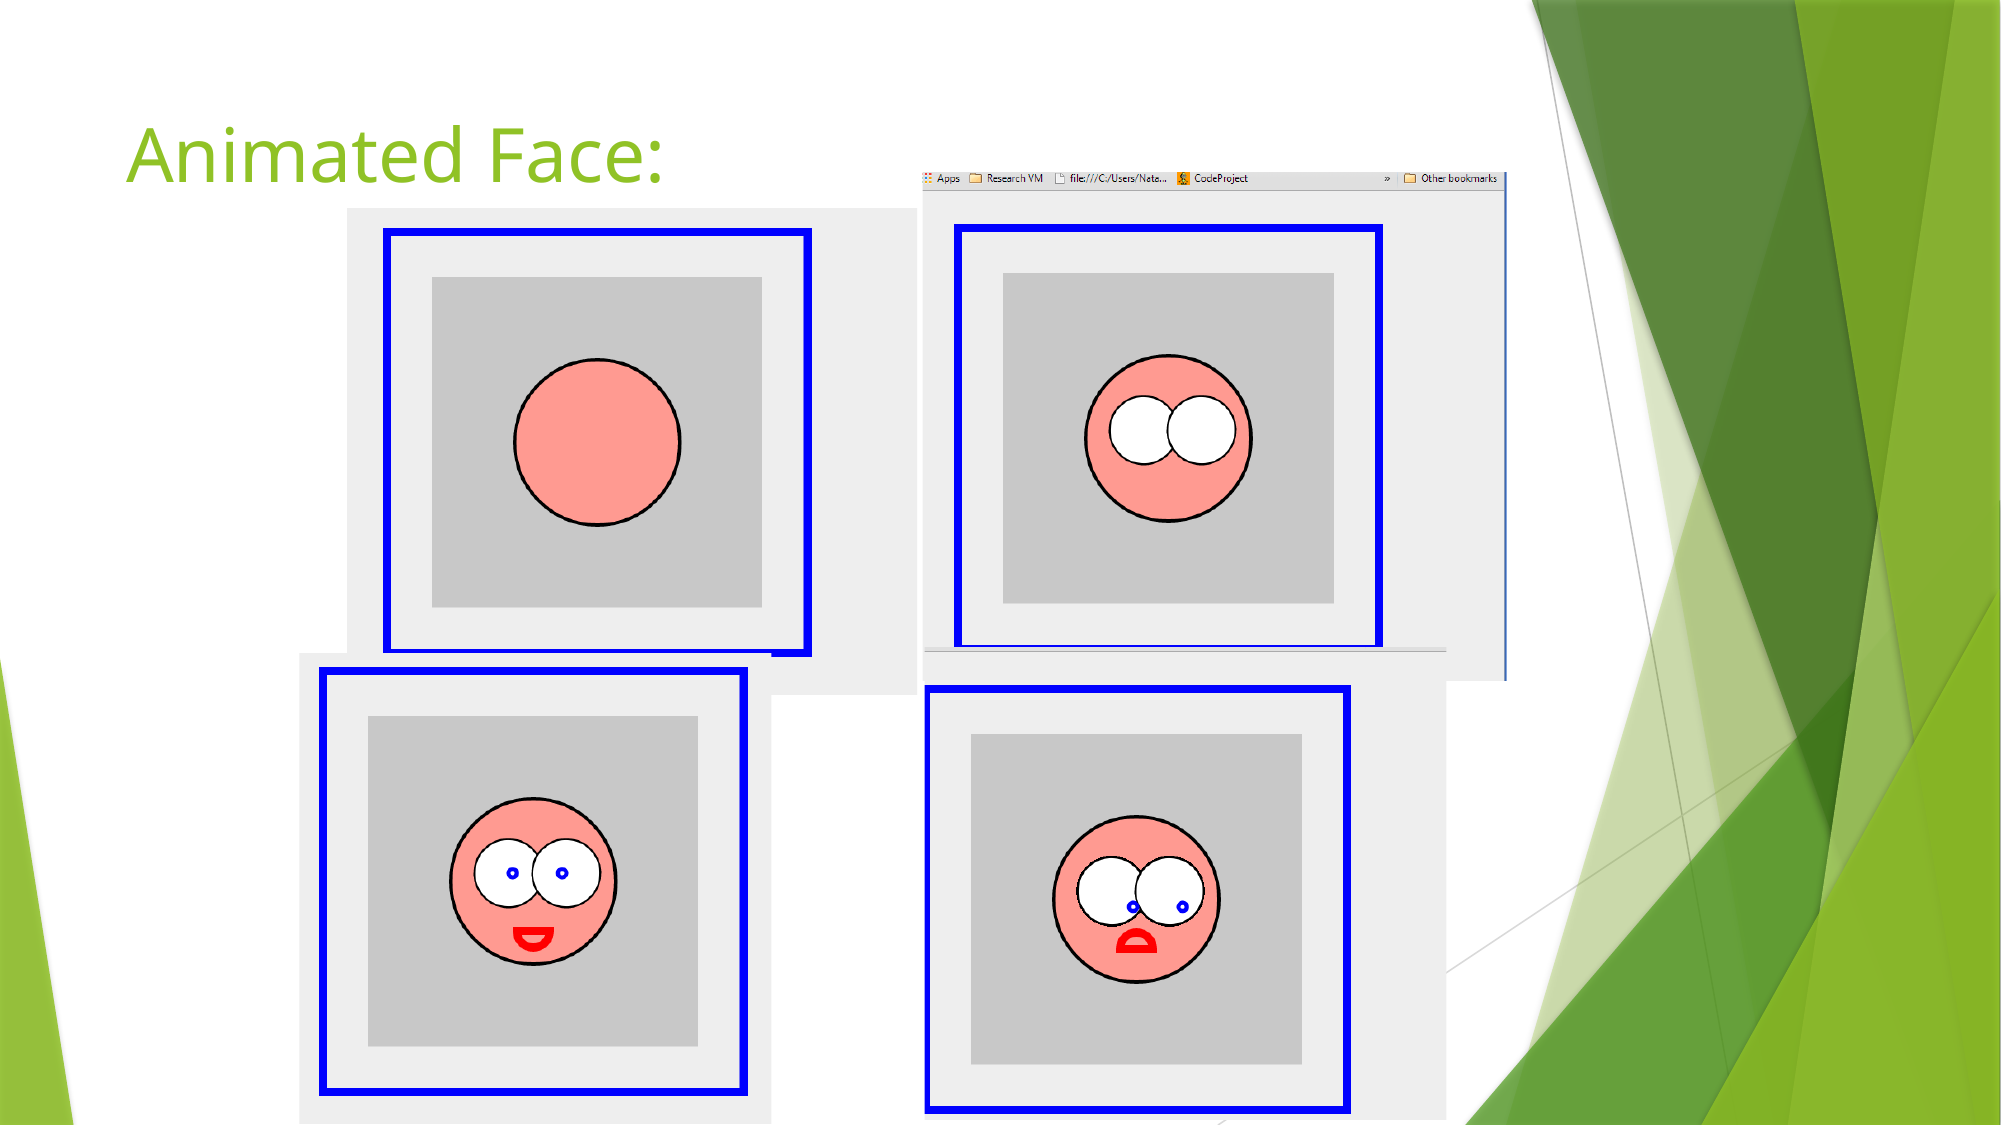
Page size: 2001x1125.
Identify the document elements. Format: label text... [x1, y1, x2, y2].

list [346, 207, 918, 695]
title Animated Face: [111, 99, 1522, 317]
picture [298, 652, 772, 1124]
picture [922, 172, 1508, 1120]
